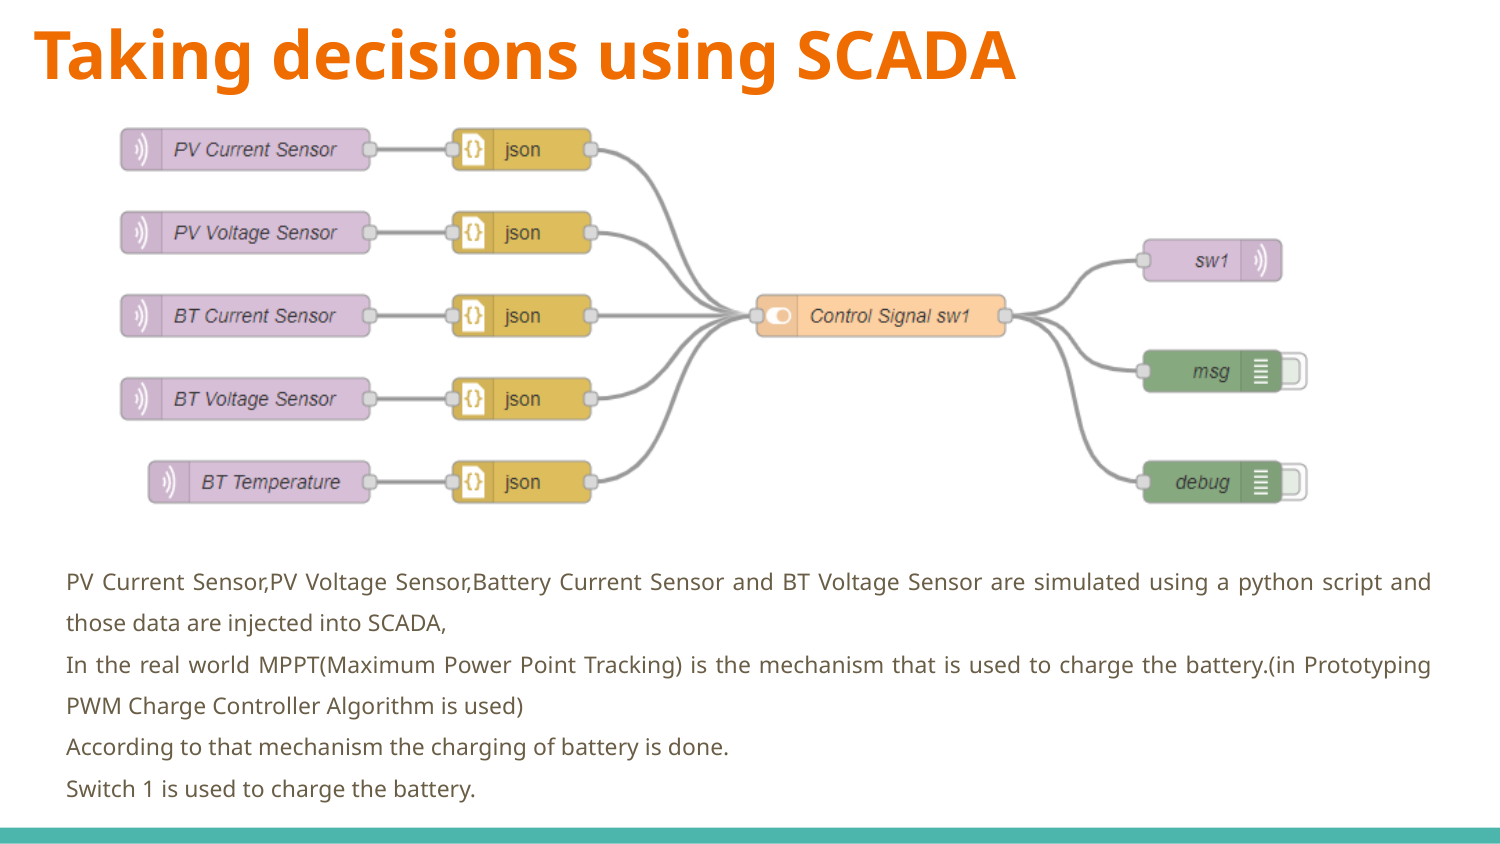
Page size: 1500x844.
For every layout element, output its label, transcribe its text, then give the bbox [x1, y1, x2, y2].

picture [105, 97, 1334, 539]
list PV Current Sensor,PV Voltage Sensor,Battery Current Sensor and BT Voltage Sensor are simulated using a python script and those data are injected into SCADA, In the real world MPPT(Maximum Power Point Tracking) is the mechanism that is used to charge the battery.(in Prototyping PWM Charge Controller Algorithm is used) According to that mechanism the charging of battery is done. Switch 1 is used to charge the battery. [51, 538, 1449, 844]
title Taking decisions using SCADA [1, 0, 1399, 114]
